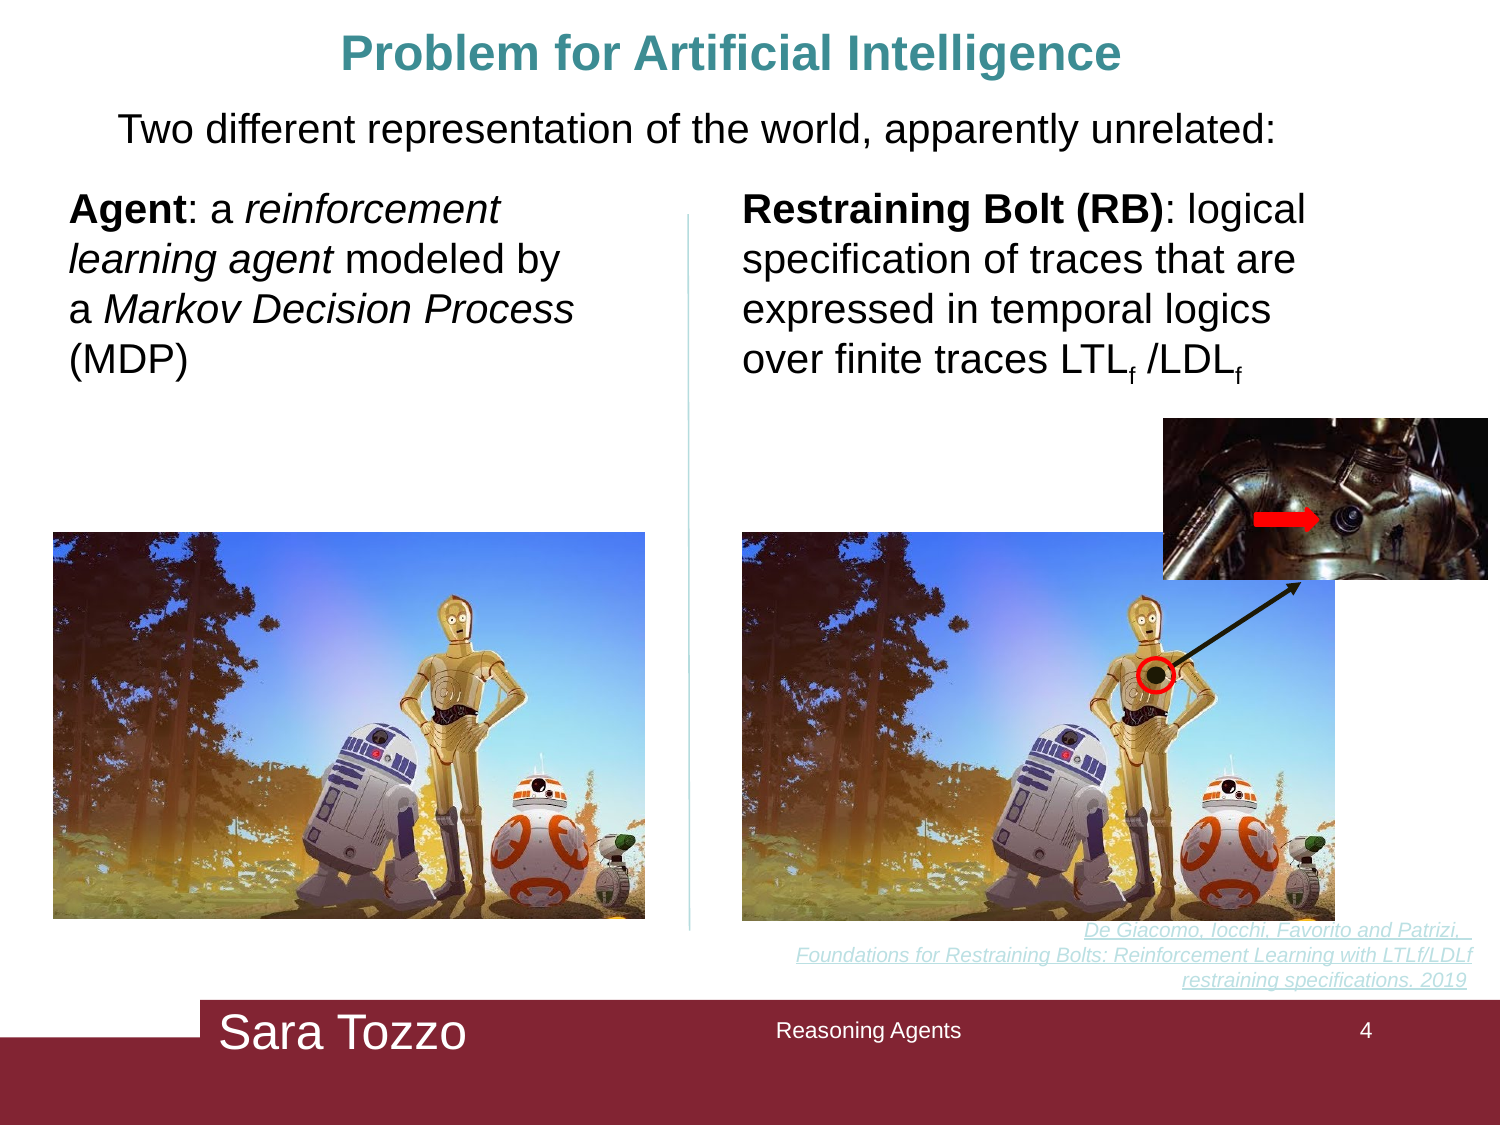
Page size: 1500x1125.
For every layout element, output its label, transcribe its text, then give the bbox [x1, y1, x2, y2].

text_box Agent: a reinforcement learning agent modeled by a Markov Decision Process (MDP) [42, 174, 610, 390]
text_box Problem for Artificial Intelligence [325, 13, 1500, 89]
text_box Sara Tozzo [0, 984, 645, 1125]
slide_number Reasoning Agents [712, 1008, 1025, 1084]
text_box Two different representation of the world, apparently unrelated: [91, 94, 1341, 160]
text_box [1168, 581, 1302, 669]
picture [741, 417, 1488, 921]
picture [53, 532, 645, 920]
text_box Restraining Bolt (RB): logical specification of traces that are expressed in temporal logics over finite traces LTLf /LDLf [715, 174, 1367, 397]
text_box De Giacomo, Iocchi, Favorito and Patrizi, Foundations for Restraining Bolts: Reinforcement Learning with LTLf/LDLf restraining specifications. 2019 [737, 908, 1488, 999]
slide_number 4 [1074, 1008, 1388, 1084]
